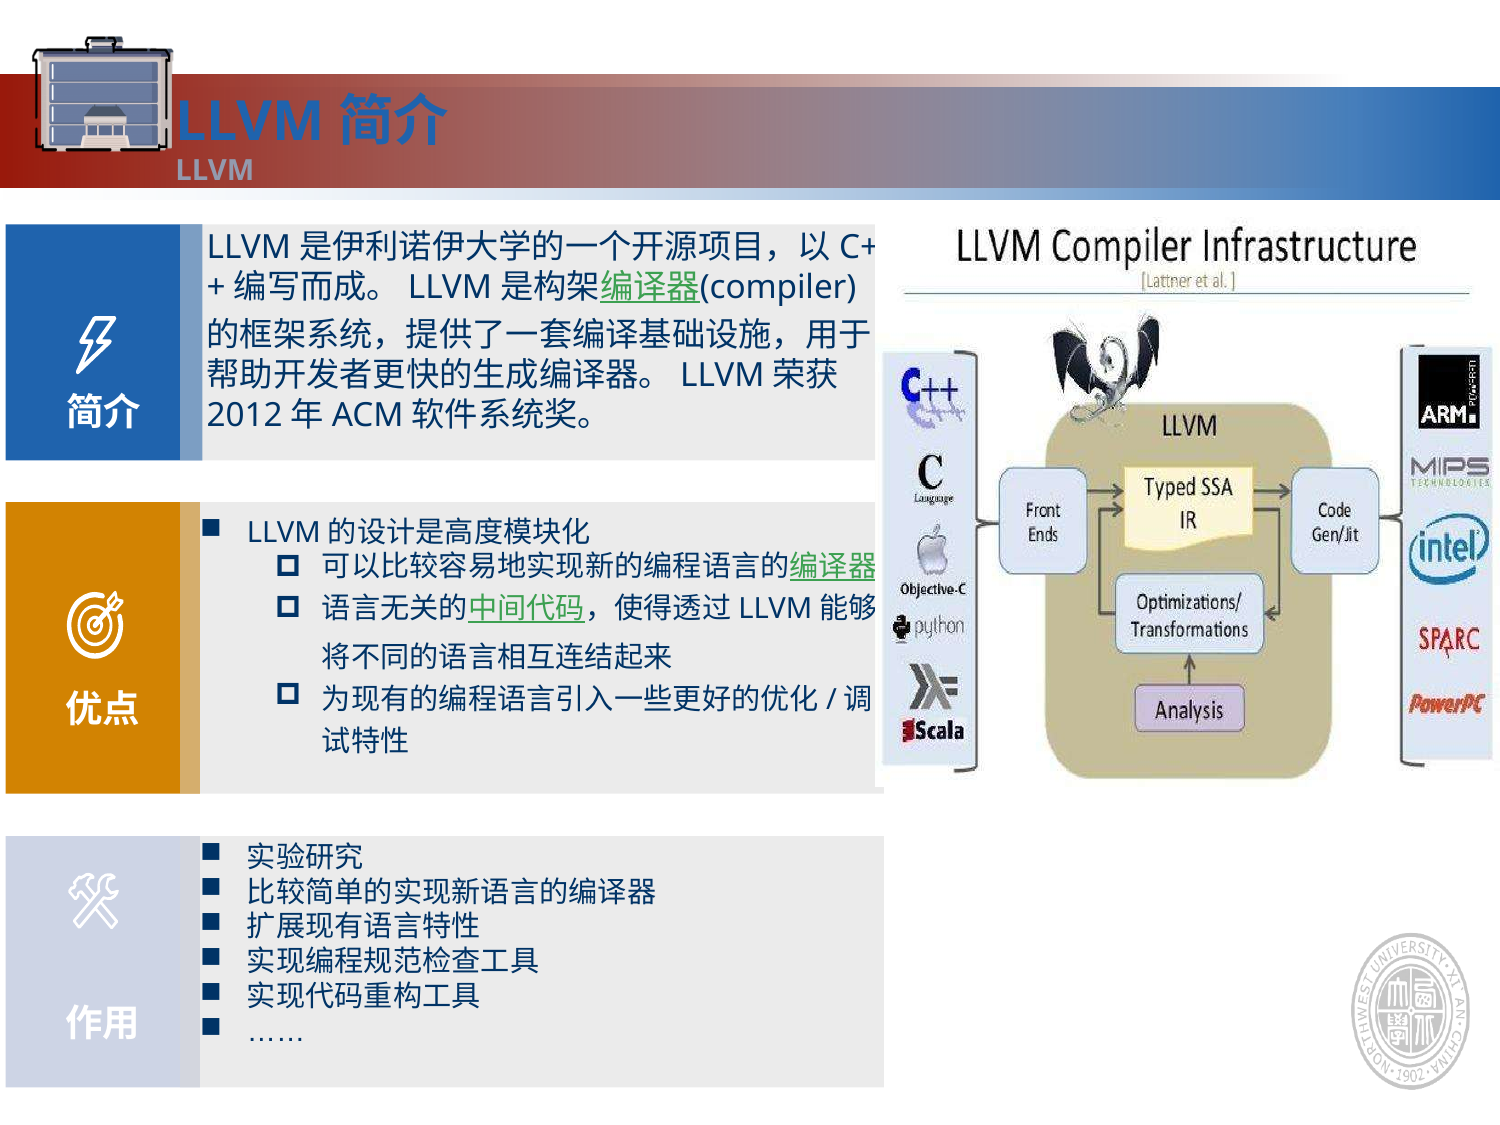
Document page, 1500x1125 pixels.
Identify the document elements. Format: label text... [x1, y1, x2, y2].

text_box 简介 [3, 222, 178, 462]
text_box 实验研究 比较简单的实现新语言的编译器 扩展现有语言特性 实现编程规范检查工具 实现代码重构工具 …… [199, 837, 881, 1048]
text_box [76, 316, 117, 375]
picture [3, 0, 197, 183]
picture [875, 217, 1500, 787]
text_box [66, 591, 124, 659]
text_box 优点 [4, 500, 178, 796]
text_box [77, 590, 124, 647]
text_box [178, 834, 886, 1090]
text_box [68, 872, 119, 929]
text_box [178, 222, 870, 462]
text_box [178, 500, 886, 796]
text_box LLVM的设计是高度模块化 可以比较容易地实现新的编程语言的编译器 语言无关的中间代码，使得透过LLVM能够将不同的语言相互连结起来 为现有的编程语言引入一些更好的优化/调试特性 [199, 506, 870, 758]
text_box LLVM简介 LLVM [175, 84, 450, 187]
text_box 作用 [4, 834, 178, 1090]
text_box LLVM是伊利诺伊大学的一个开源项目，以C++编写而成。LLVM是构架编译器(compiler)的框架系统，提供了一套编译基础设施，用于帮助开发者更快的生成编译器。LLVM荣获2012年ACM软件系统奖。 [206, 224, 870, 433]
